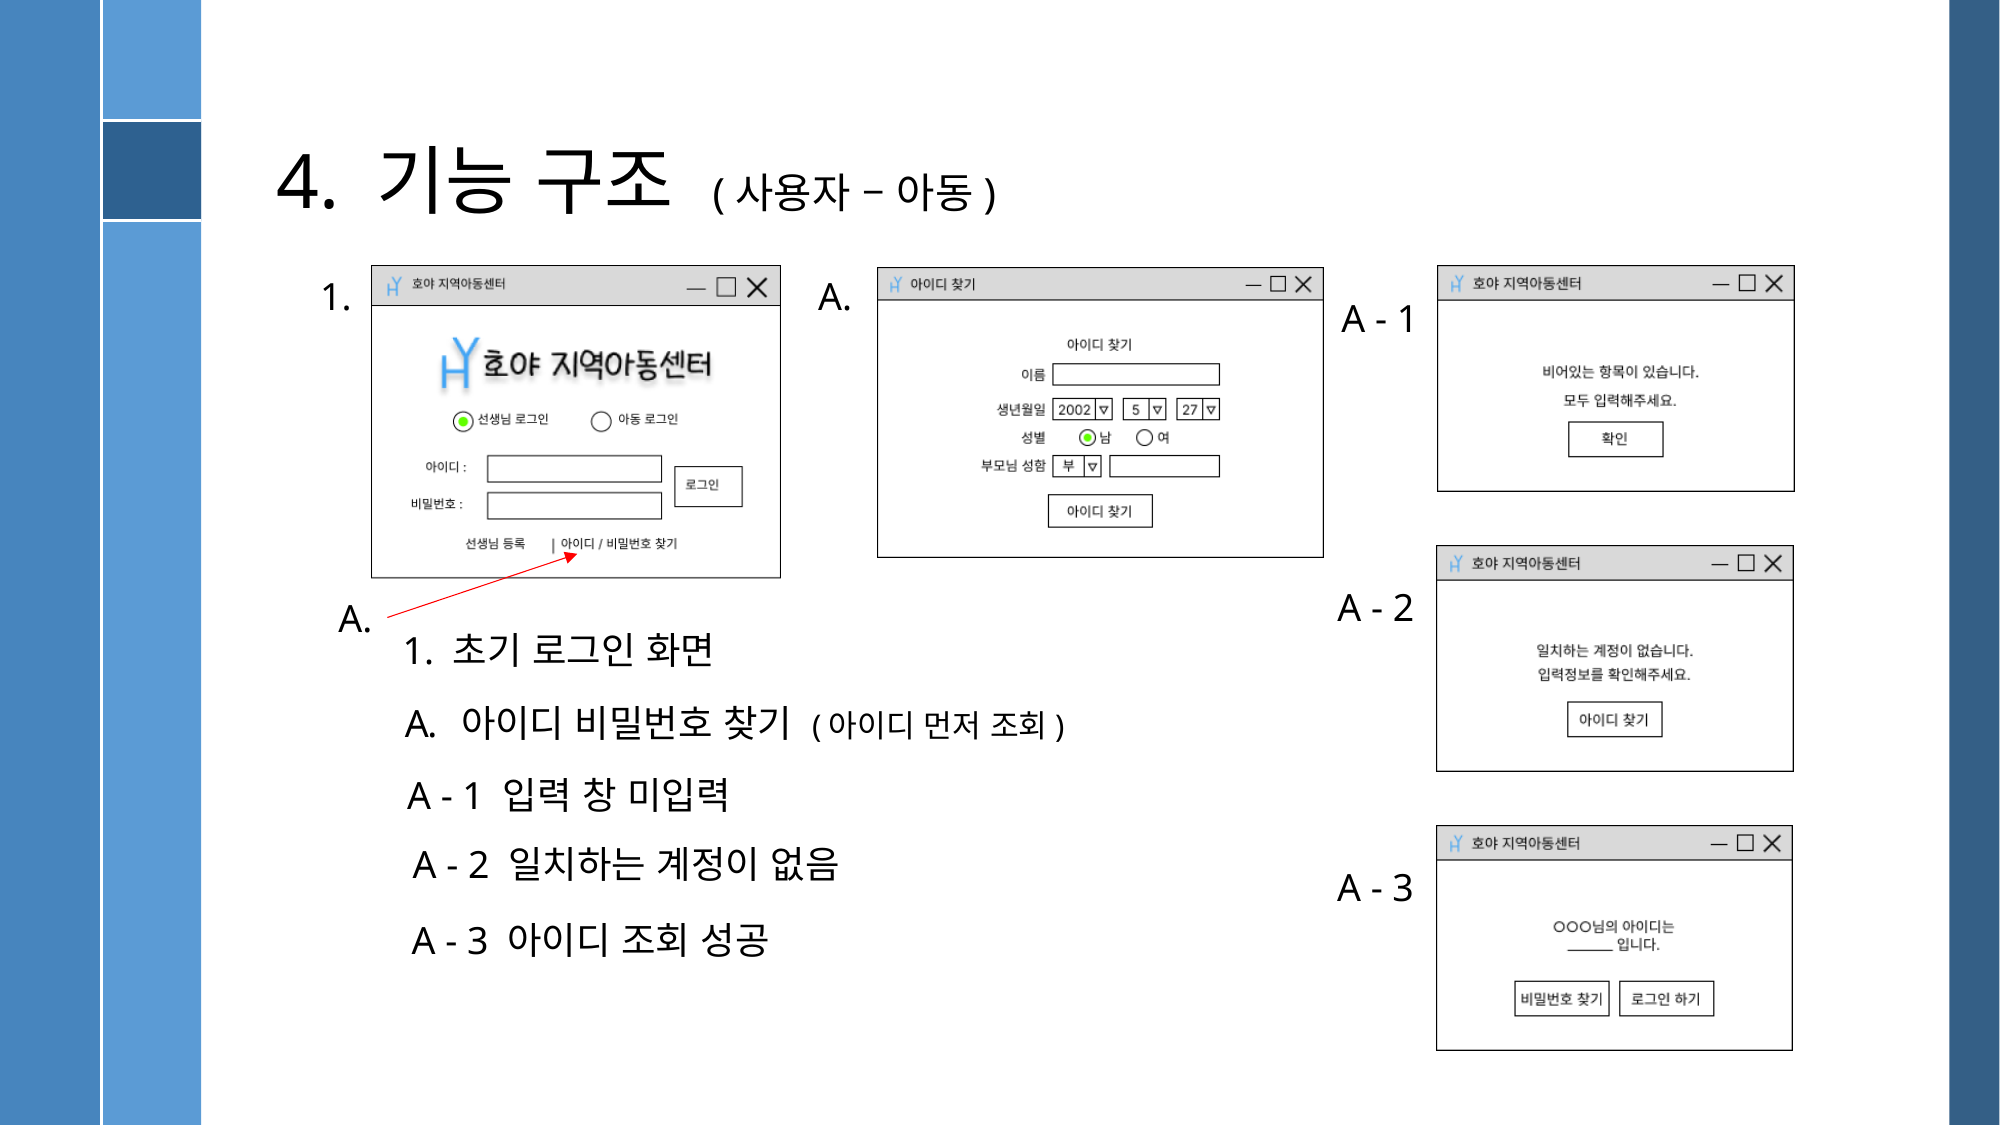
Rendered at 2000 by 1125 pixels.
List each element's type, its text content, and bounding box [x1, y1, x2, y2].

picture [371, 265, 781, 579]
title 4. 기능 구조 (사용자 – 아동) [261, 29, 1867, 233]
picture [1436, 545, 1794, 772]
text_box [390, 553, 578, 618]
picture [1437, 265, 1795, 492]
text_box A. [323, 587, 388, 648]
text_box A - 1 입력 창 미입력 [392, 764, 746, 825]
picture [1436, 825, 1793, 1051]
text_box 1. 초기 로그인 화면 [387, 619, 731, 680]
text_box A - 1 [1326, 287, 1434, 347]
text_box 아이디 비밀번호 찾기 (아이디 먼저 조회) [390, 692, 1080, 753]
picture [877, 267, 1324, 558]
text_box A - 2 [1322, 576, 1430, 637]
text_box A - 3 아이디 조회 성공 [396, 909, 785, 970]
text_box A - 2 일치하는 계정이 없음 [398, 834, 855, 894]
text_box 1. [305, 265, 367, 326]
text_box A. [803, 265, 867, 326]
text_box A - 3 [1322, 856, 1430, 916]
